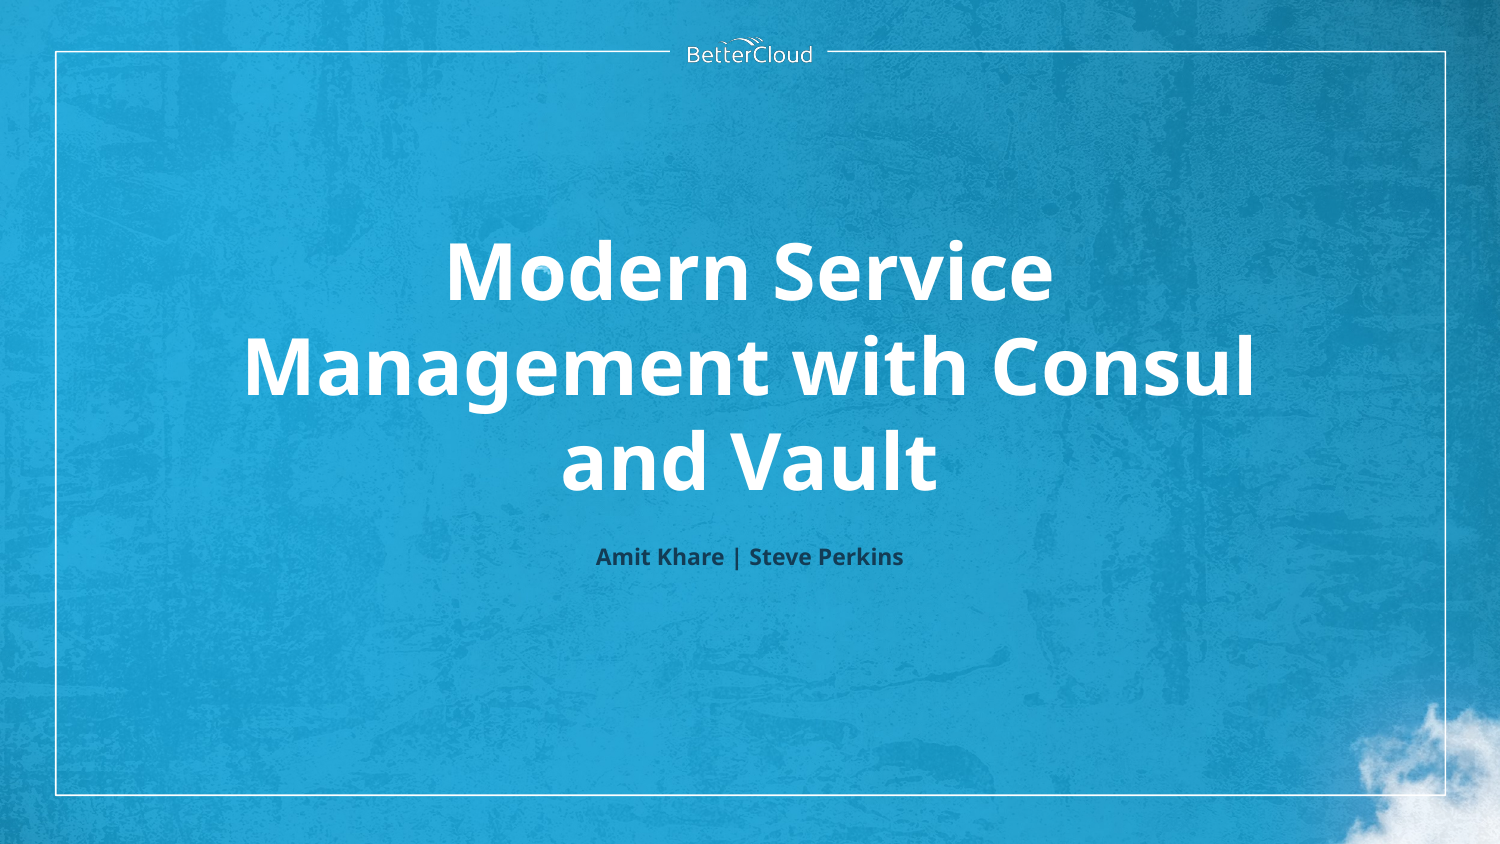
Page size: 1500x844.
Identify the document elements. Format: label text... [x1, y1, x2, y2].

title Modern Service Management with Consul and Vault [160, 184, 1340, 522]
picture [0, 0, 1500, 844]
subtitle Amit Khare | Steve Perkins [51, 527, 1449, 658]
